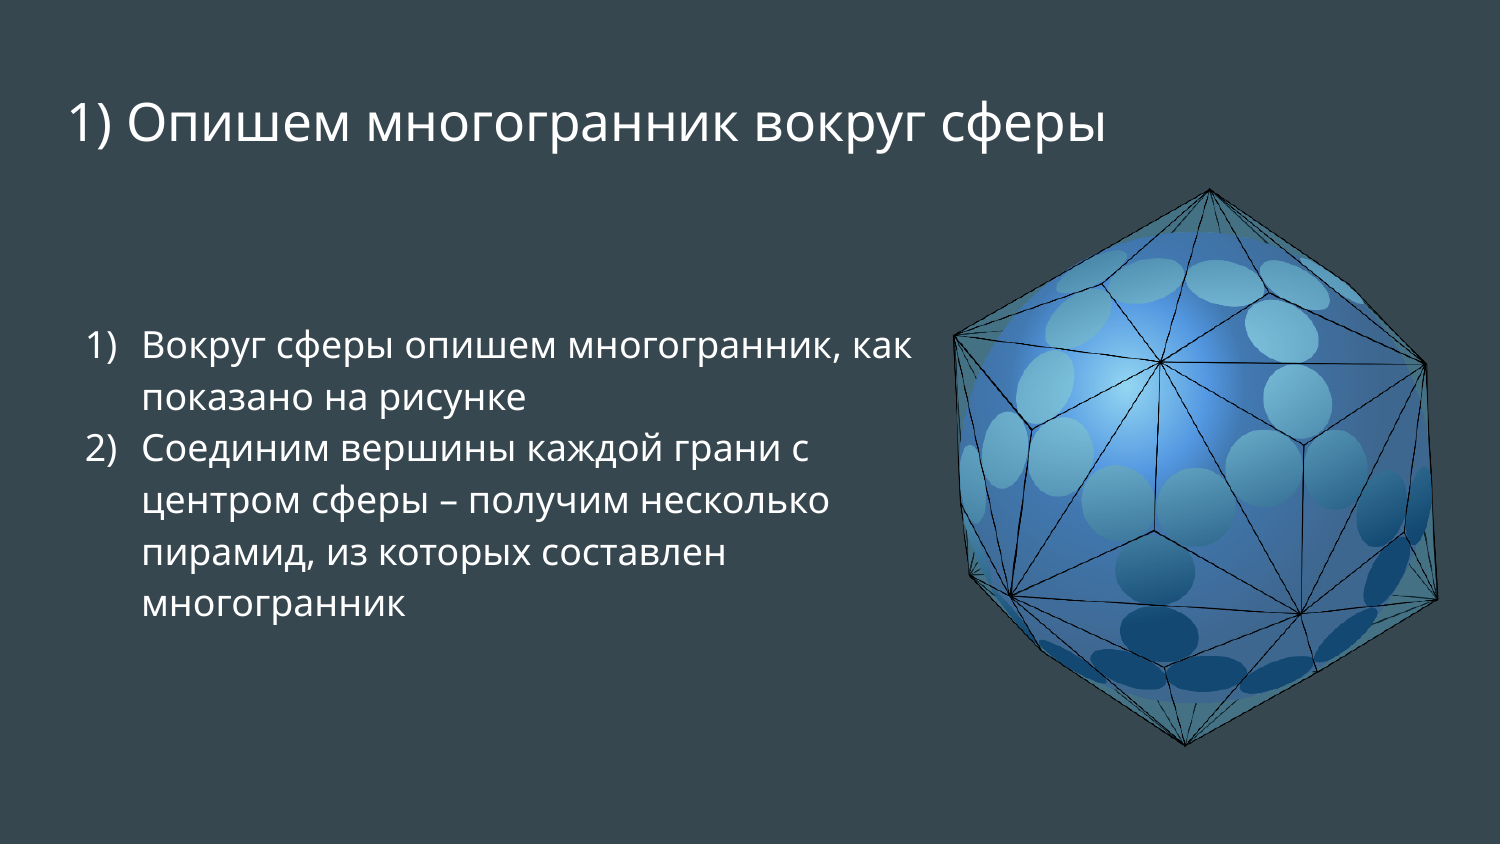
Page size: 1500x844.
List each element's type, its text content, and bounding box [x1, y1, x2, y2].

title 1) Опишем многогранник вокруг сферы [51, 72, 1449, 167]
list Вокруг сферы опишем многогранник, как показано на рисунке Соединим вершины каждой грани с центром сферы – получим несколько пирамид, из которых составлен многогранник [51, 189, 945, 750]
picture [947, 188, 1450, 750]
